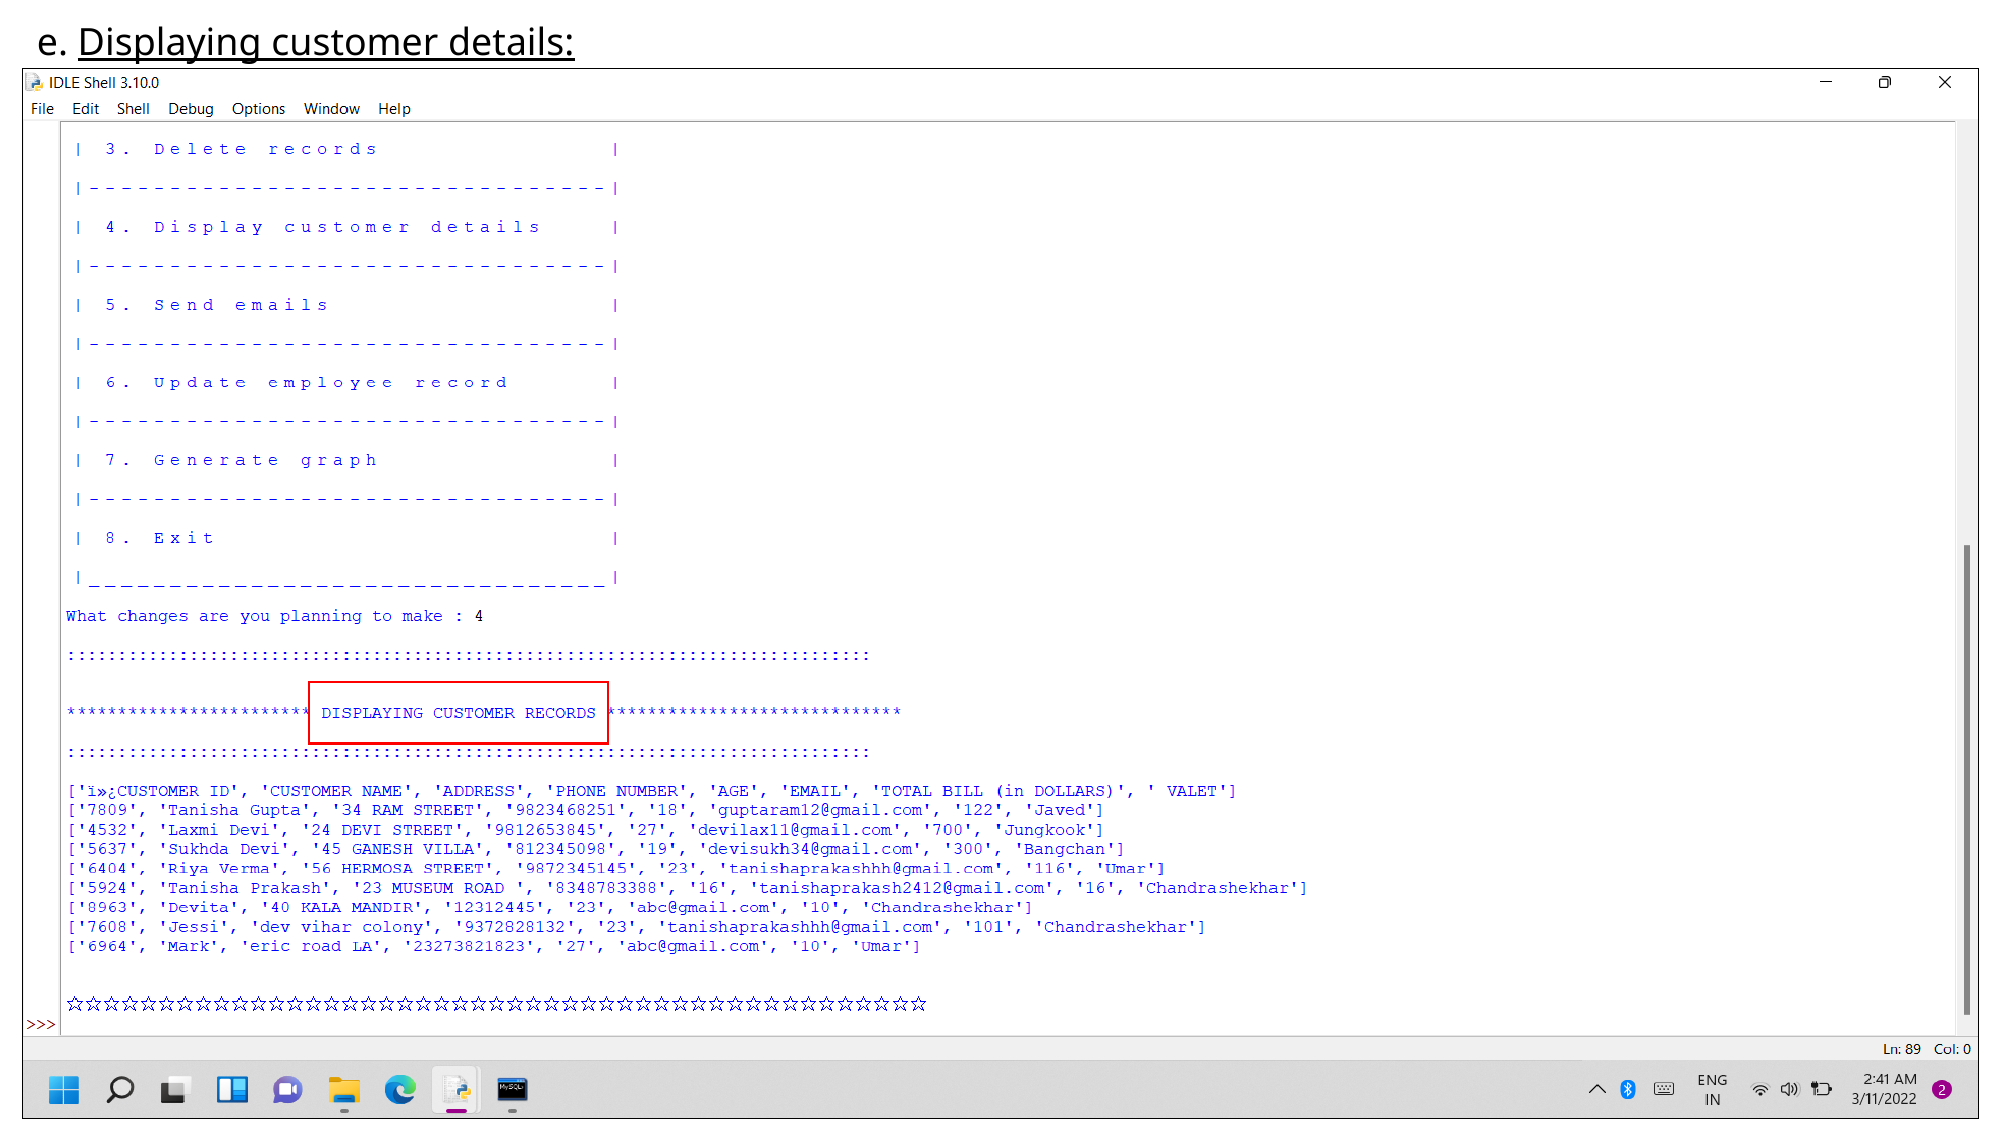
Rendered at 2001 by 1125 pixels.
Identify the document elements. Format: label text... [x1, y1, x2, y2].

text_box e. Displaying customer details: [22, 7, 1022, 68]
picture [21, 68, 1978, 1118]
